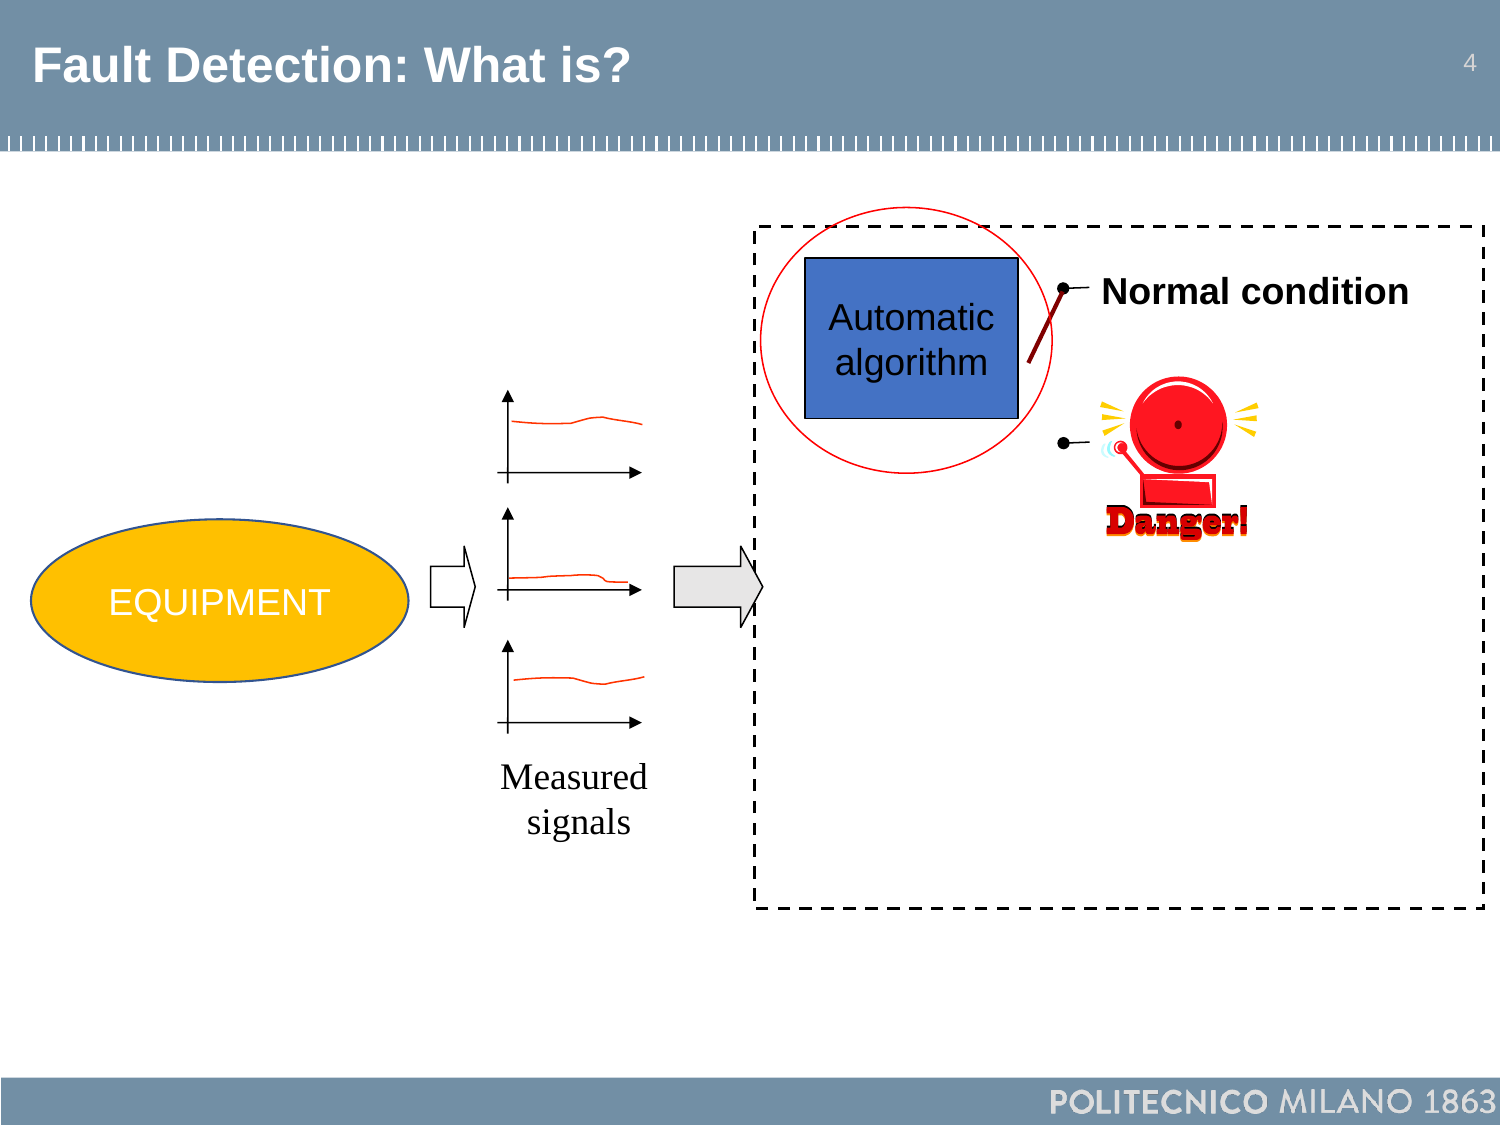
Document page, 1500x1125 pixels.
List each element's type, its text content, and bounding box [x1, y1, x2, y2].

text_box [509, 574, 628, 583]
text_box [430, 545, 476, 628]
text_box [1057, 436, 1090, 450]
text_box [508, 583, 642, 597]
text_box Normal condition [1086, 259, 1426, 319]
text_box [508, 716, 642, 729]
text_box [513, 676, 645, 685]
text_box [501, 639, 515, 734]
text_box [674, 545, 763, 628]
picture [1099, 376, 1259, 542]
text_box [754, 226, 1484, 909]
text_box Measured signals [485, 745, 673, 850]
slide_number 4 [1428, 32, 1493, 92]
text_box [501, 389, 515, 484]
text_box [501, 507, 515, 601]
text_box Automatic algorithm [804, 257, 1019, 419]
text_box [760, 207, 1053, 474]
text_box [1057, 282, 1090, 295]
text_box EQUIPMENT [29, 518, 410, 684]
text_box [511, 417, 643, 425]
title Fault Detection: What is? [17, 7, 1311, 126]
text_box [508, 466, 642, 479]
